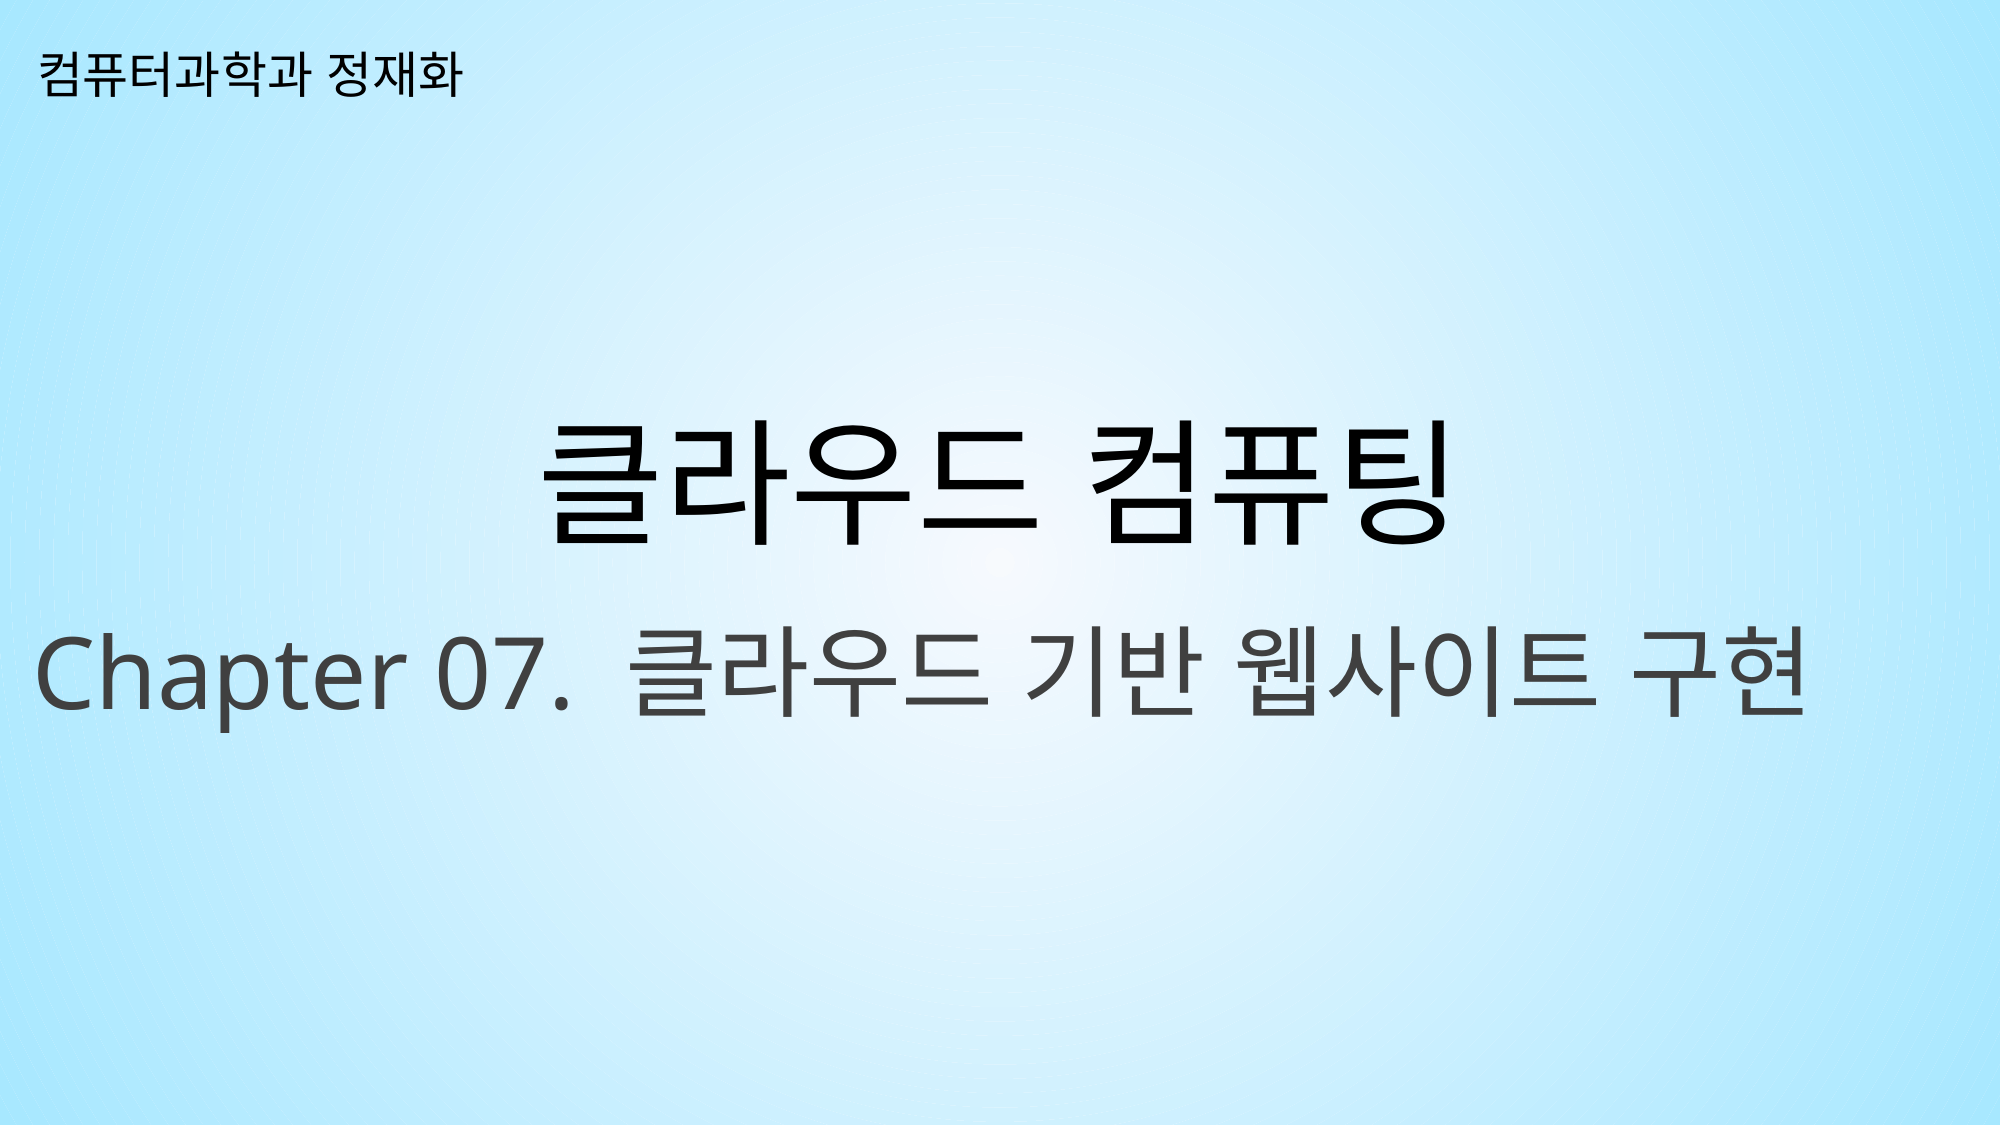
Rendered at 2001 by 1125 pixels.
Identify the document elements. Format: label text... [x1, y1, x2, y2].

text_box Chapter 07. 클라우드 기반 웹사이트 구현 [17, 601, 1829, 737]
text_box 클라우드 컴퓨팅 [523, 389, 1477, 570]
text_box 컴퓨터과학과 정재화 [22, 36, 480, 111]
